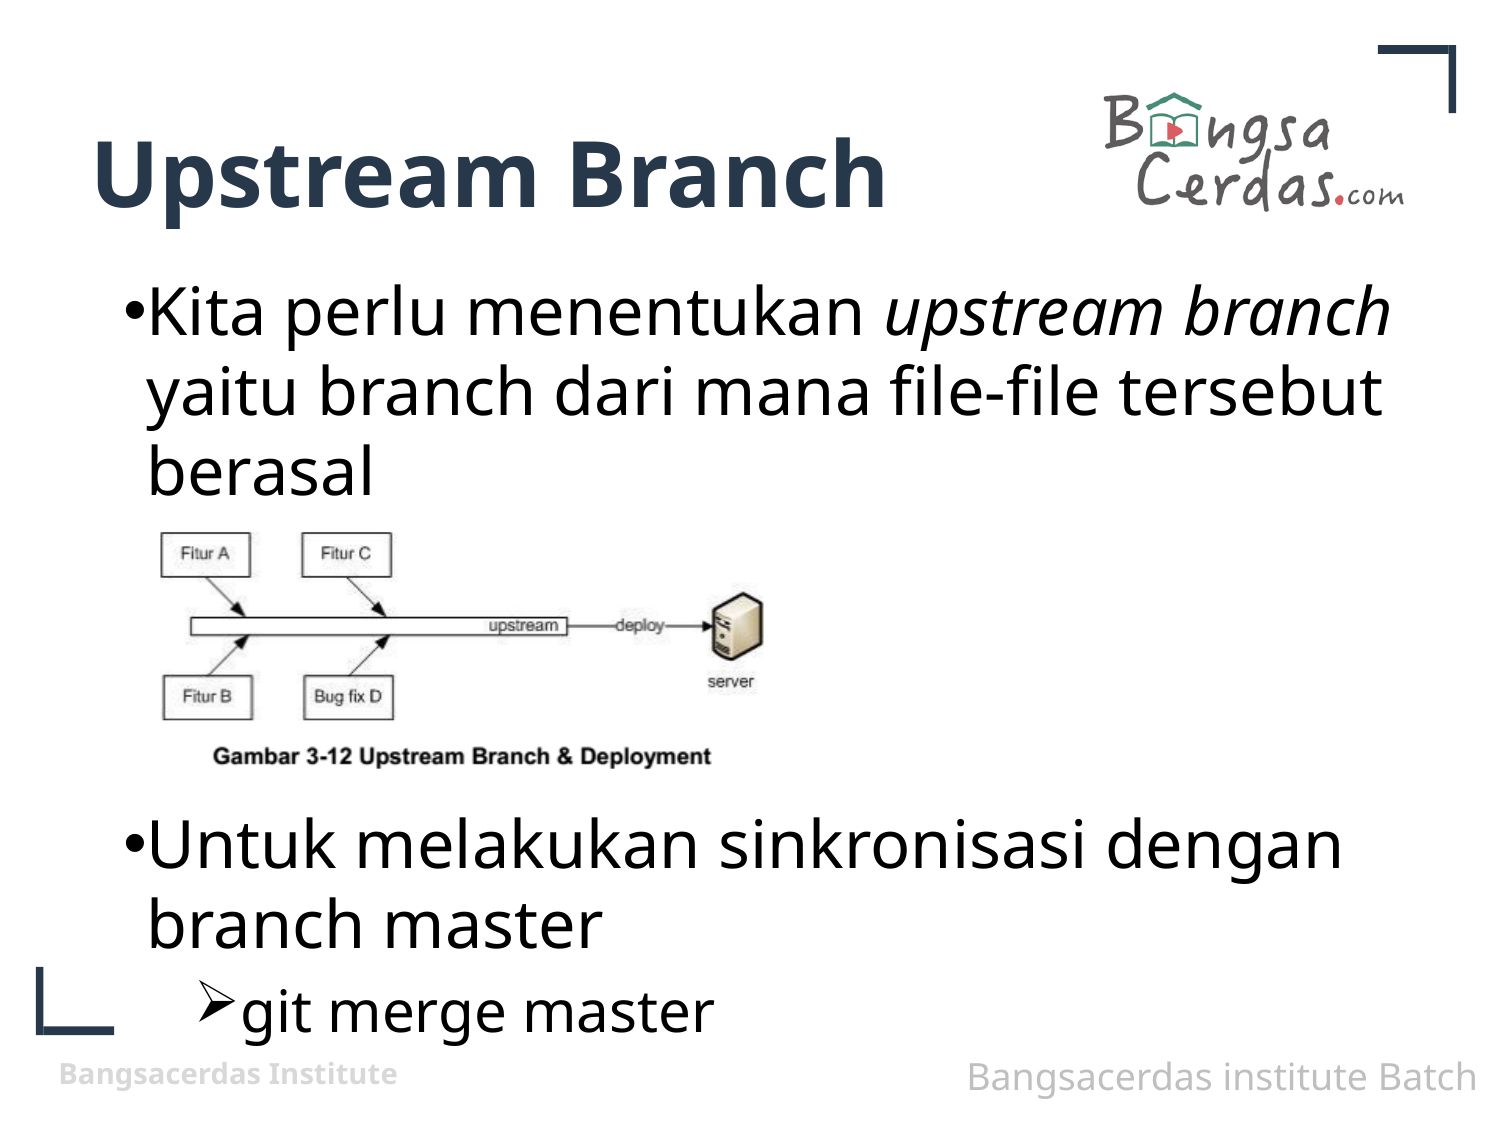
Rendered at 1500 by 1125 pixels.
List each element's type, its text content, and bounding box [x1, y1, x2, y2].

picture [142, 519, 784, 780]
title Upstream Branch [75, 45, 988, 254]
list Kita perlu menentukan upstream branch yaitu branch dari mana file-file tersebut berasal Untuk melakukan sinkronisasi dengan branch master git merge master [75, 254, 1425, 1005]
